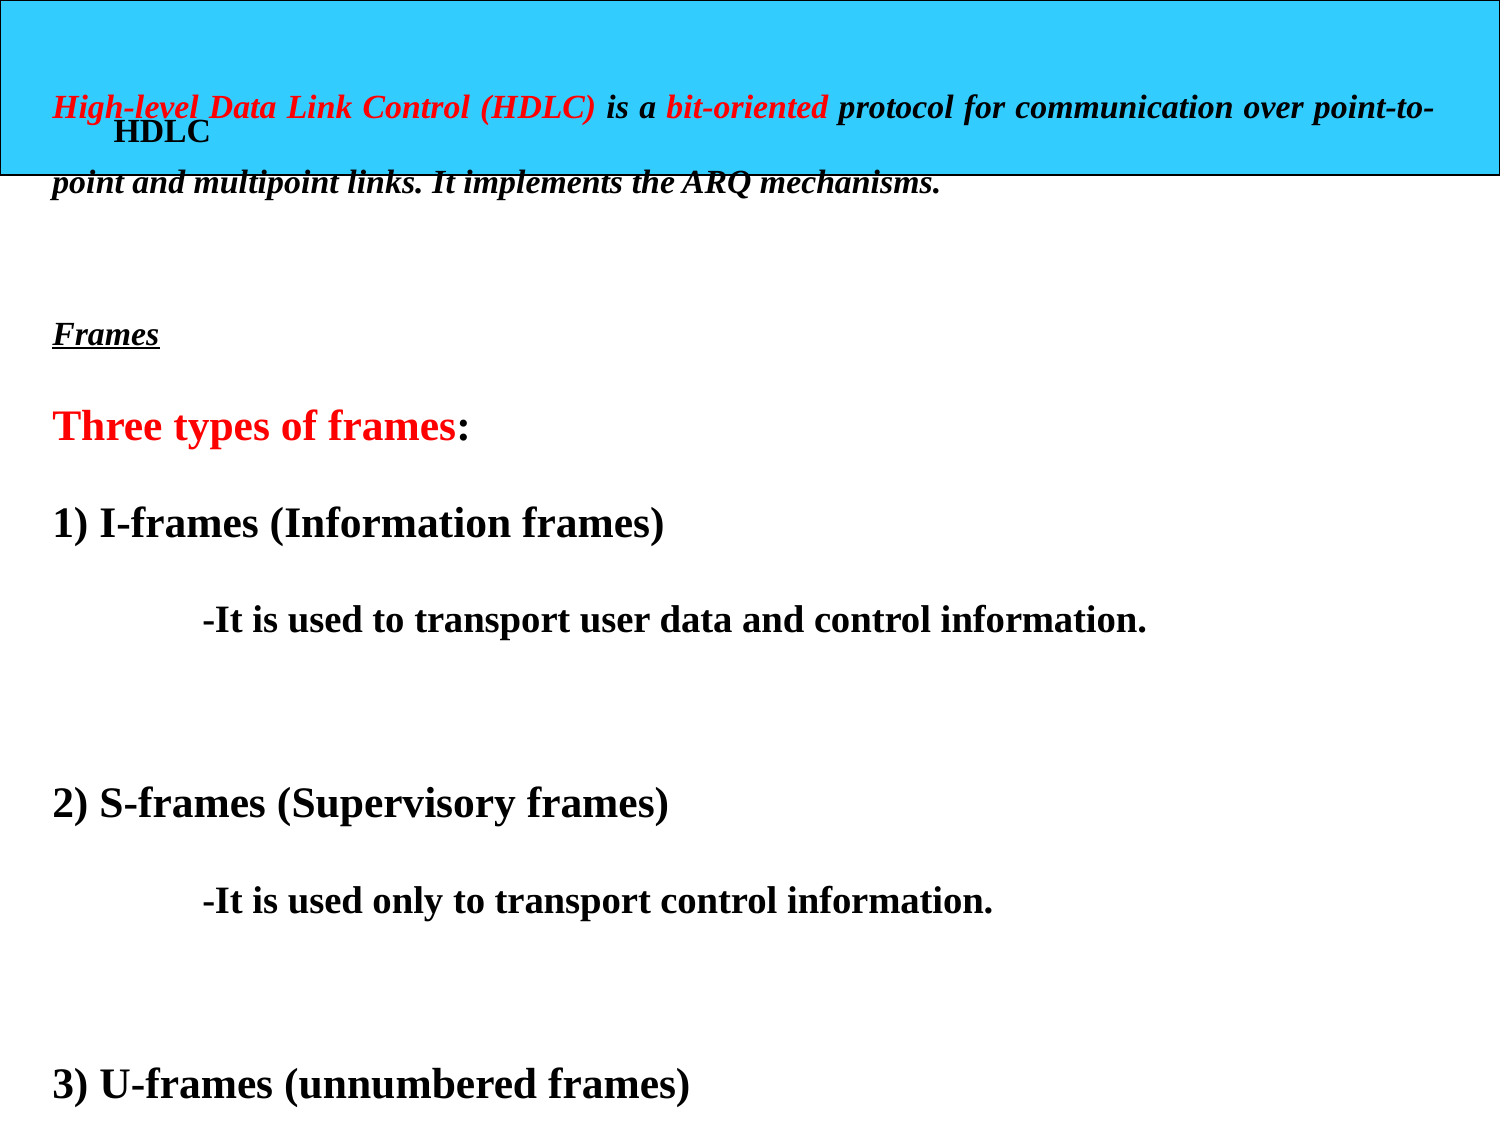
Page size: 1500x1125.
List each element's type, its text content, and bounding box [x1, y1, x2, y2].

text_box High-level Data Link Control (HDLC) is a bit-oriented protocol for communication over point-to-point and multipoint links. It implements the ARQ mechanisms. Frames Three types of frames: 1) I-frames (Information frames) -It is used to transport user data and control information. 2) S-frames (Supervisory frames) -It is used only to transport control information. 3) U-frames (unnumbered frames) -It is reserved for system management. [37, 42, 1450, 1125]
text_box [0, 0, 1500, 175]
